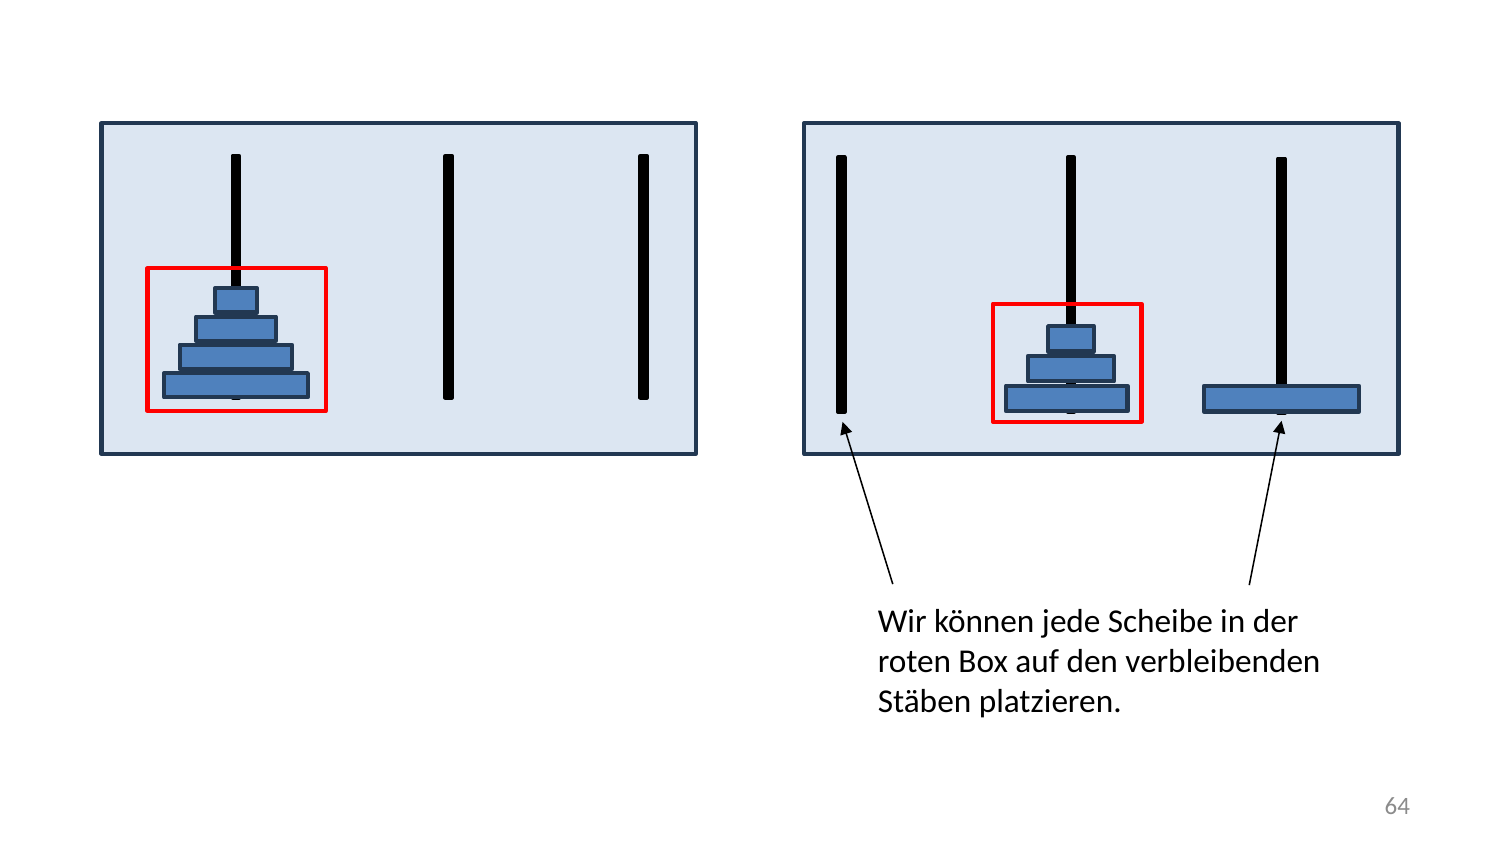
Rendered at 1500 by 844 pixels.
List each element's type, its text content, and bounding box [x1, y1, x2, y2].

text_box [1248, 420, 1282, 586]
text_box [842, 421, 894, 585]
text_box Wir können jede Scheibe in der roten Box auf den verbleibenden Stäben platzieren. [863, 592, 1360, 727]
slide_number 64 [1074, 782, 1425, 827]
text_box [804, 122, 1399, 455]
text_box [101, 122, 696, 455]
